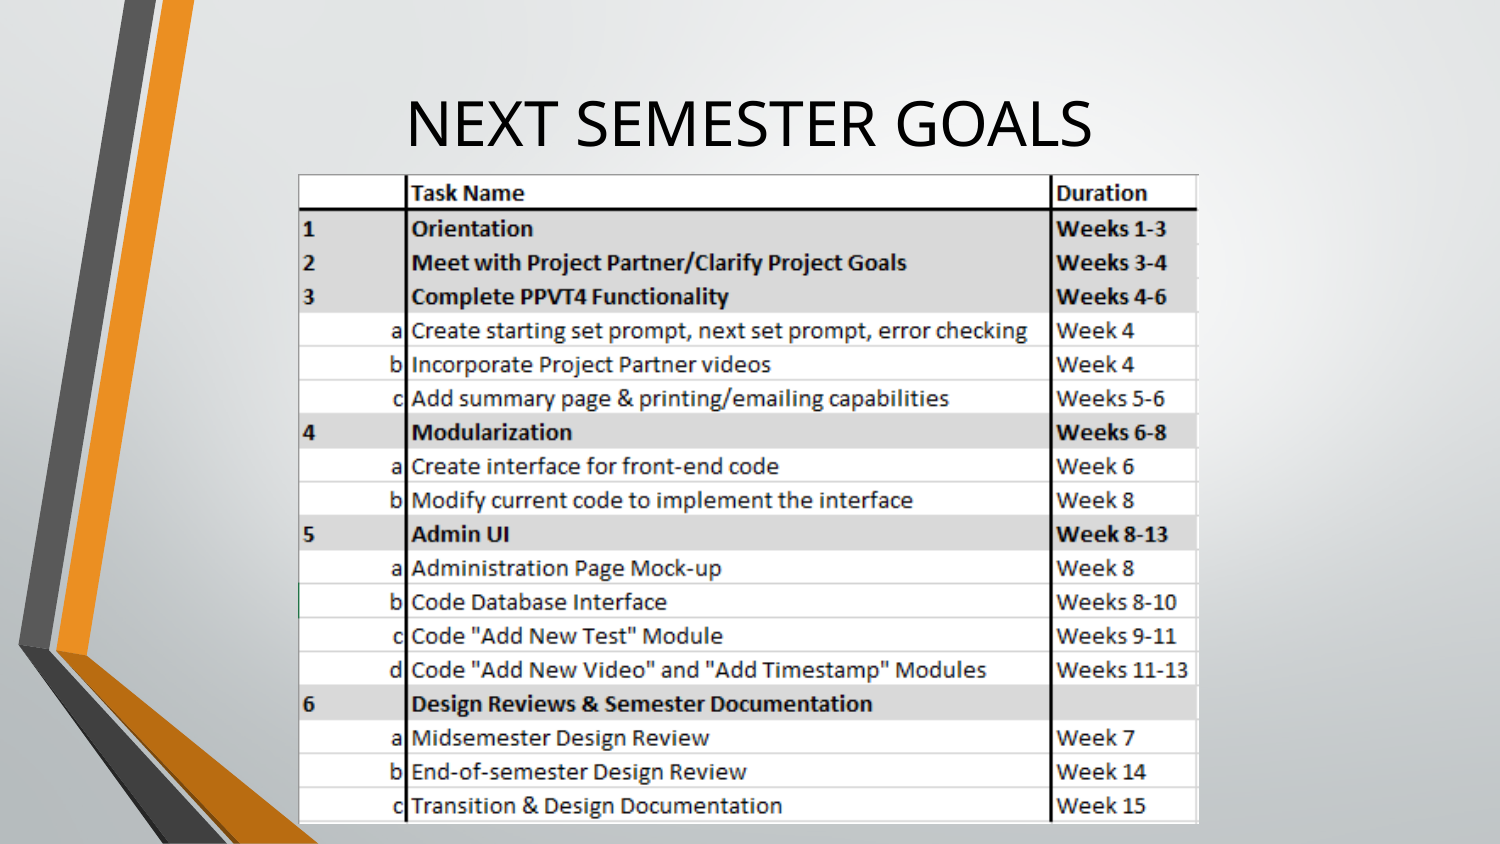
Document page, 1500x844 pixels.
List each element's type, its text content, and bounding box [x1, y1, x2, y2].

picture [297, 174, 1200, 825]
title NEXT SEMESTER GOALS [75, 33, 1425, 175]
